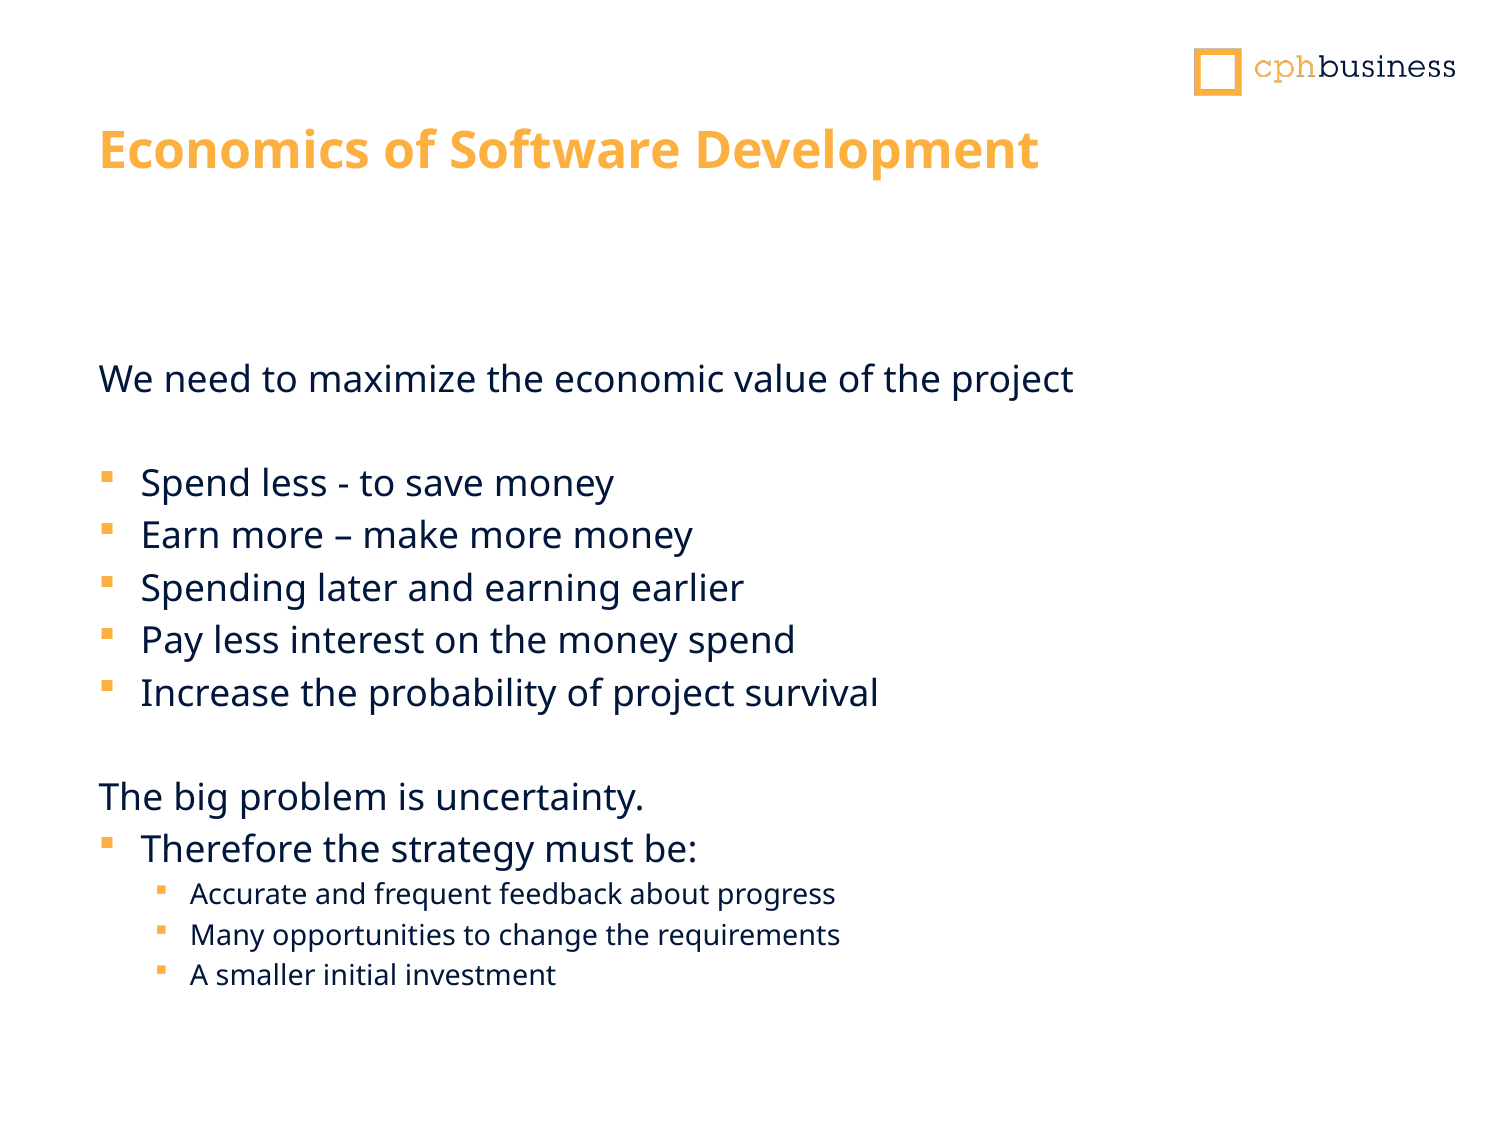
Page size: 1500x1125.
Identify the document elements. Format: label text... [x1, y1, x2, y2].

list Economics of Software Development [83, 109, 1411, 298]
picture [1147, 1, 1500, 143]
list We need to maximize the economic value of the project Spend less - to save money Earn more – make more money Spending later and earning earlier Pay less interest on the money spend Increase the probability of project survival The big problem is uncertainty. Therefore the strategy must be: Accurate and frequent feedback about progress Many opportunities to change the requirements A smaller initial investment [83, 347, 1411, 1048]
